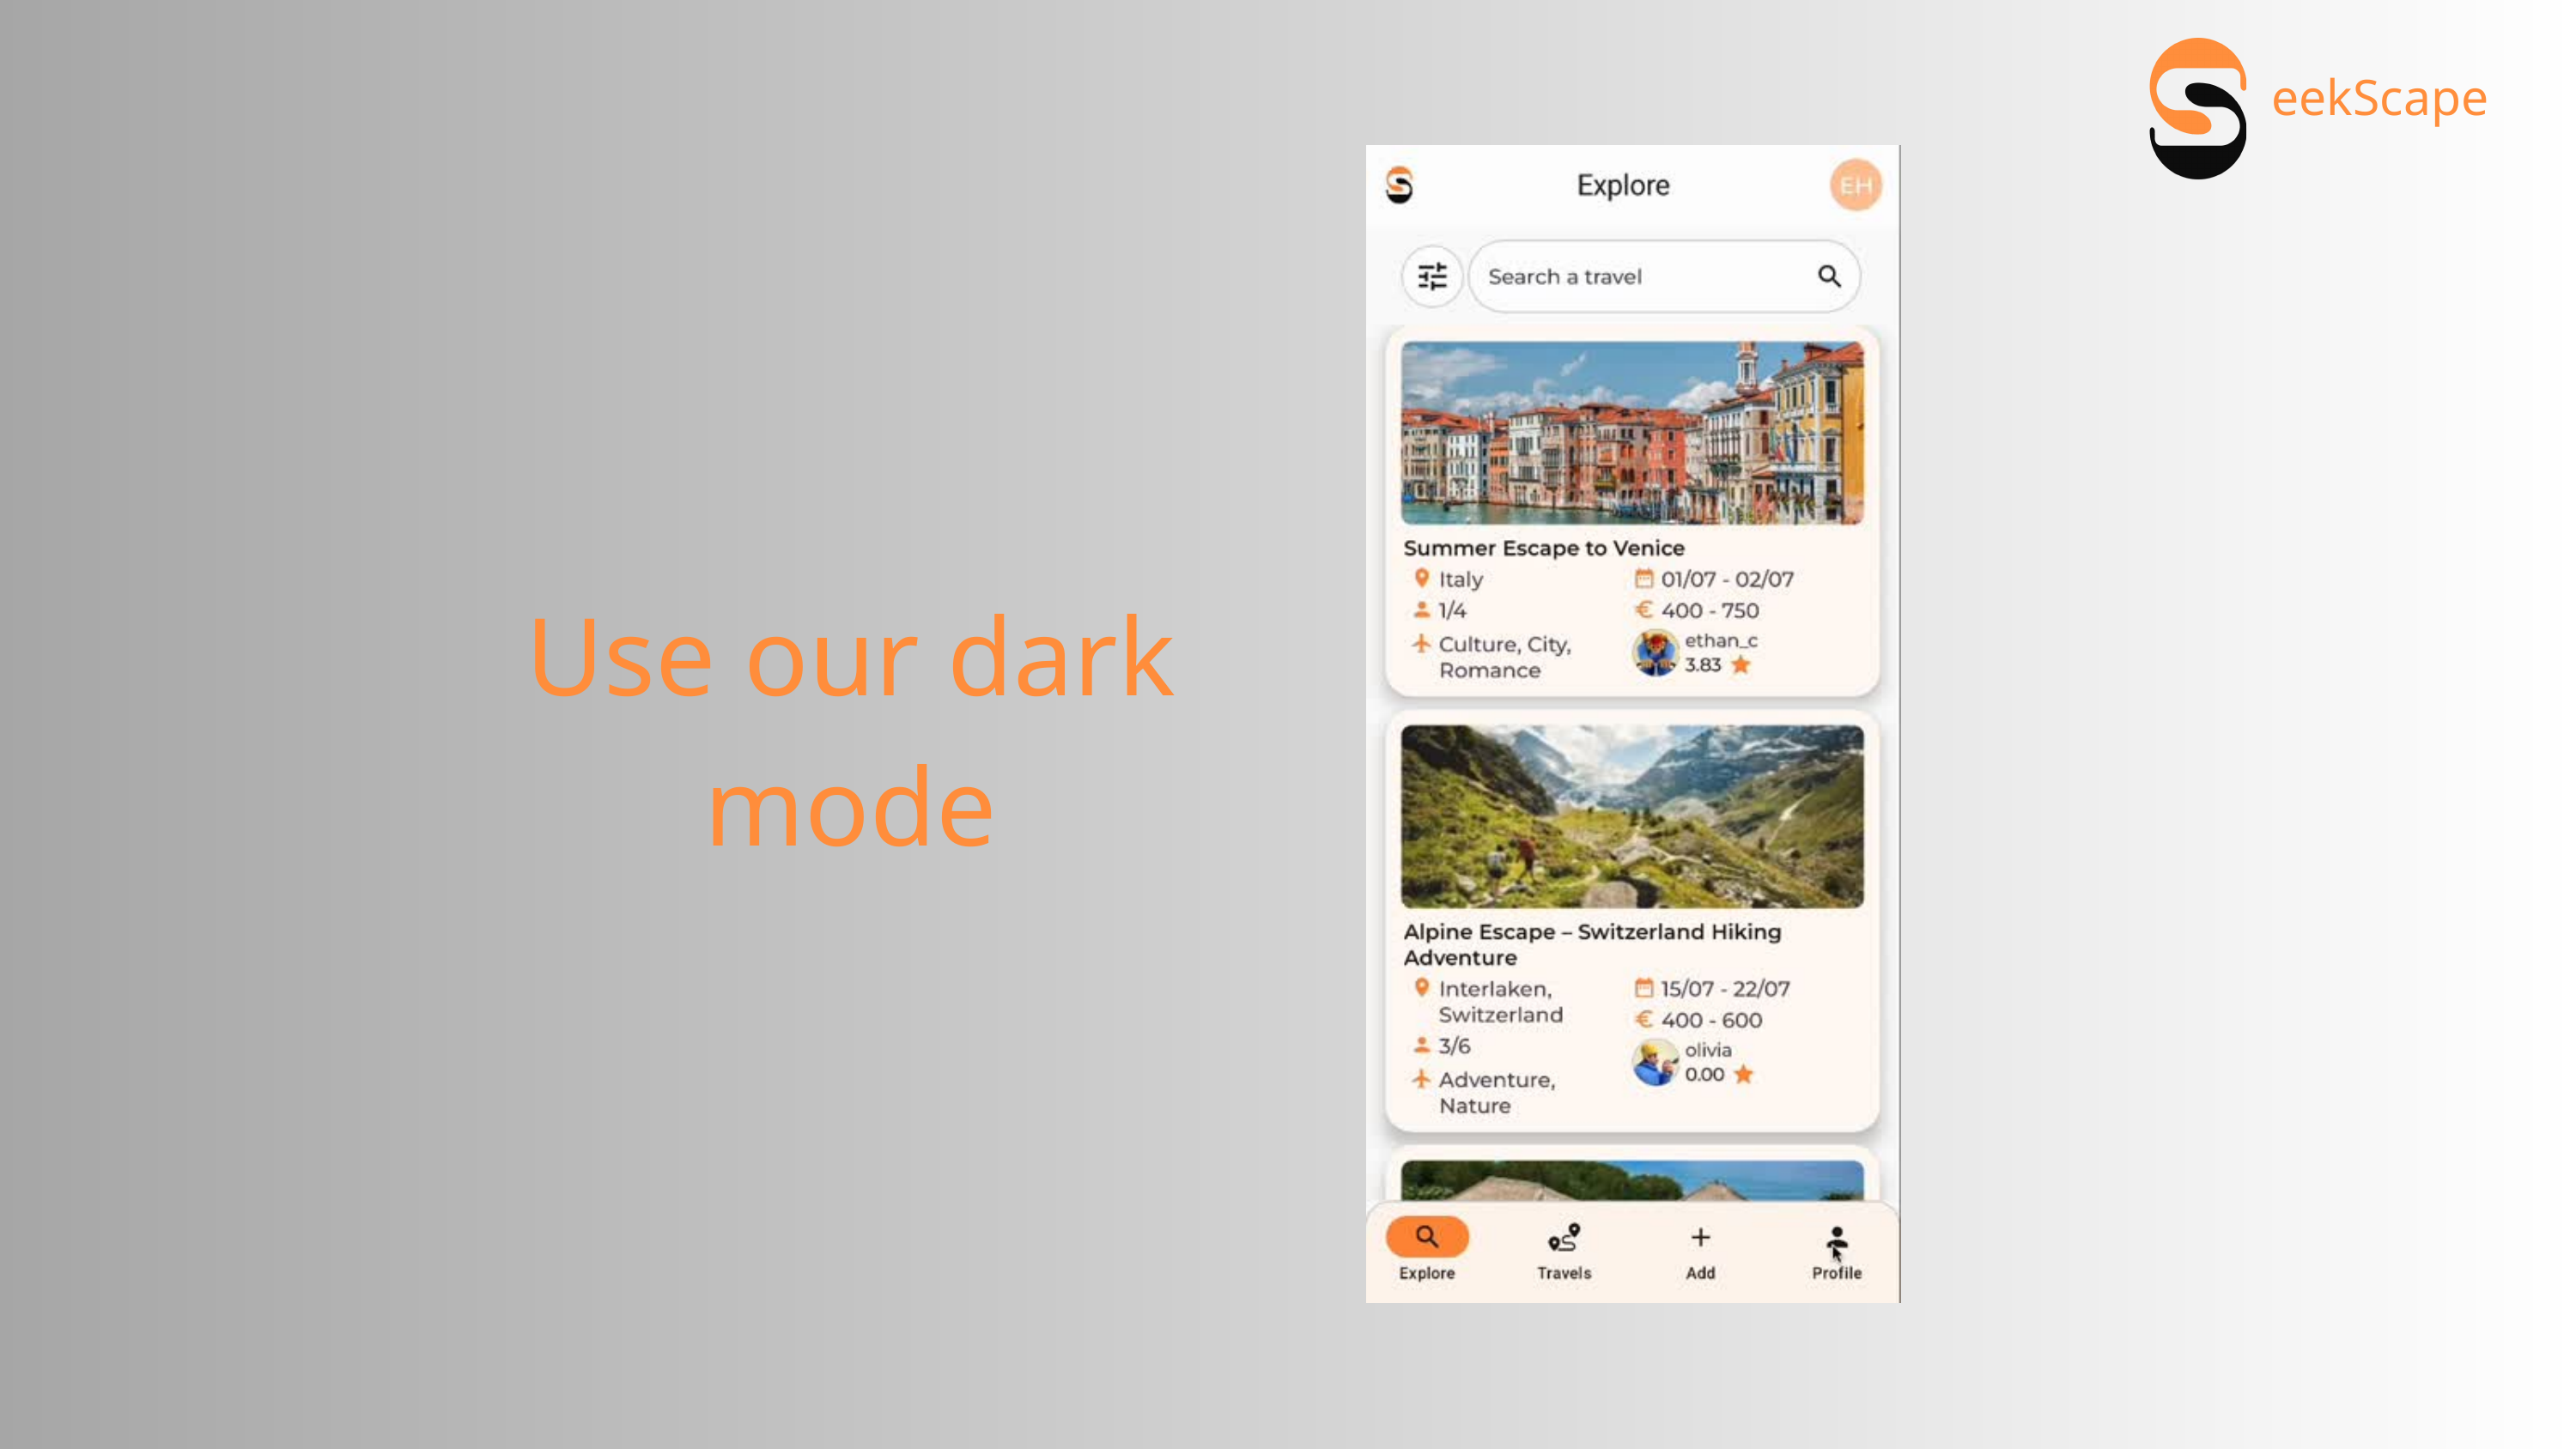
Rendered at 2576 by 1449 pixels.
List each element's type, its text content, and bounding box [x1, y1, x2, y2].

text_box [1365, 144, 1902, 1304]
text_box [2125, 38, 2576, 180]
text_box Use our dark mode [499, 567, 1203, 868]
